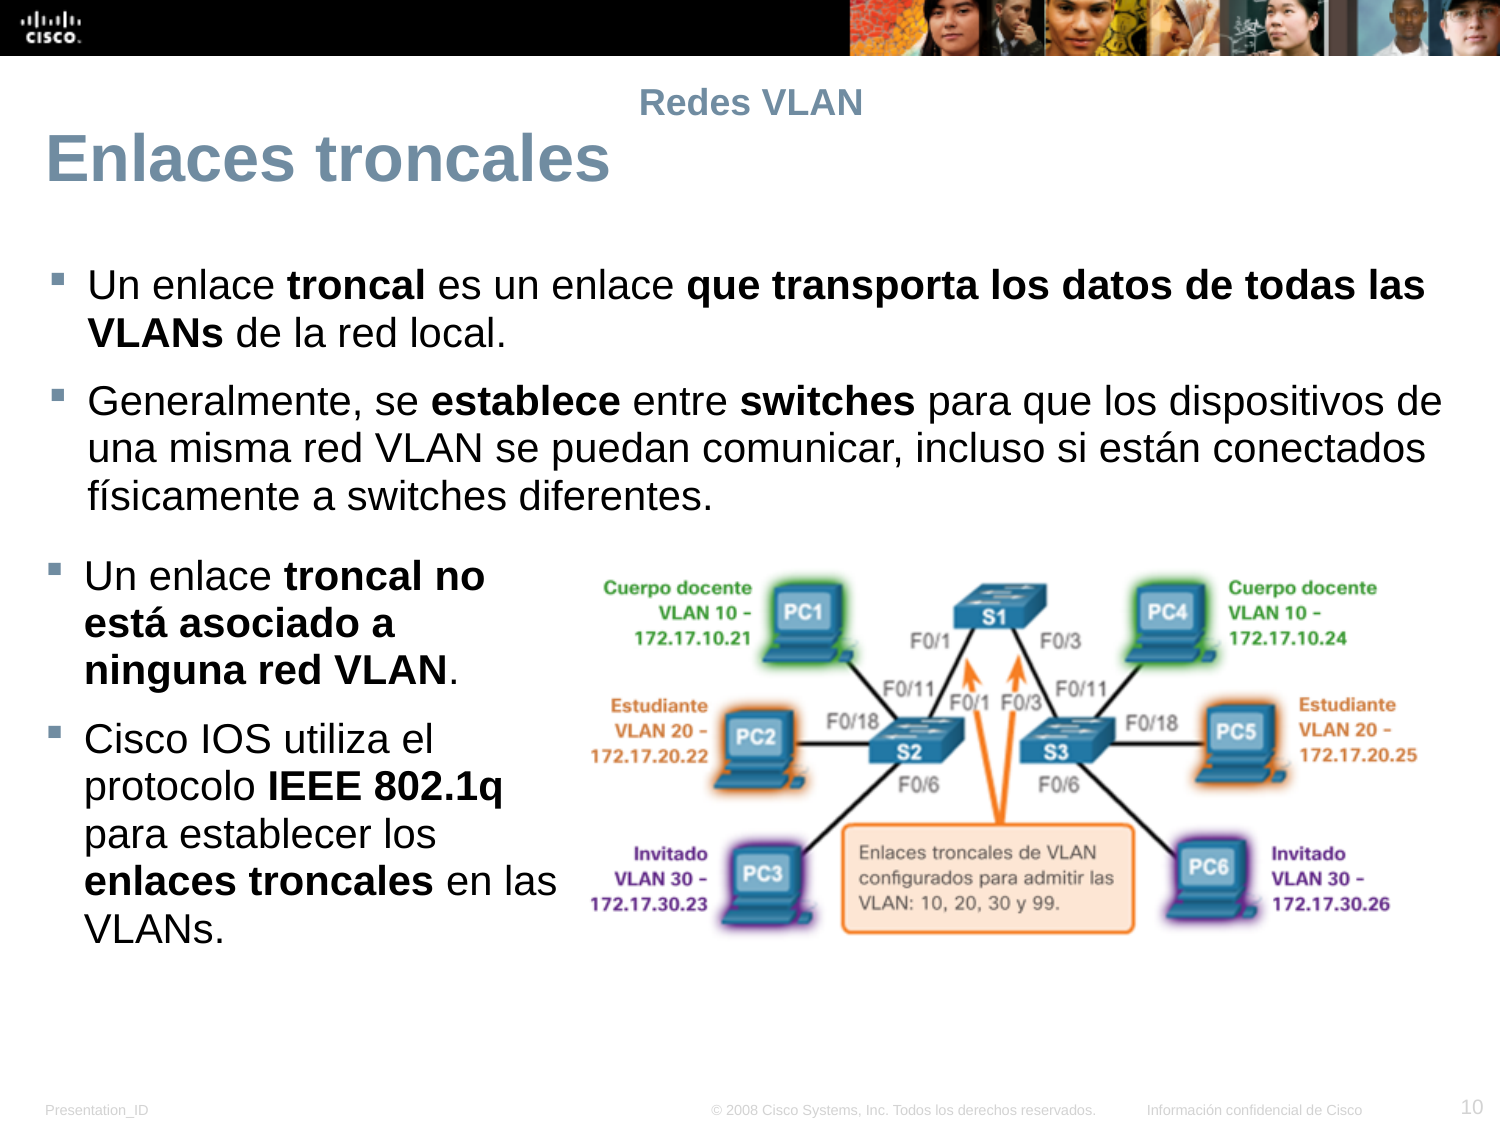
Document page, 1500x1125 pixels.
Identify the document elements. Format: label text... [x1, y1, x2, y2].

picture [0, 0, 1500, 56]
picture [579, 565, 1442, 948]
list Un enlace troncal es un enlace que transporta los datos de todas las VLANs de la red local. Generalmente, se establece entre switches para que los dispositivos de una misma red VLAN se puedan comunicar, incluso si están conectados físicamente a switches diferentes. [34, 254, 1471, 907]
title Redes VLAN Enlaces troncales [31, 64, 1471, 203]
text_box Un enlace troncal no está asociado a ninguna red VLAN. Cisco IOS utiliza el protocolo IEEE 802.1q para establecer los enlaces troncales en las VLANs. [31, 545, 574, 960]
